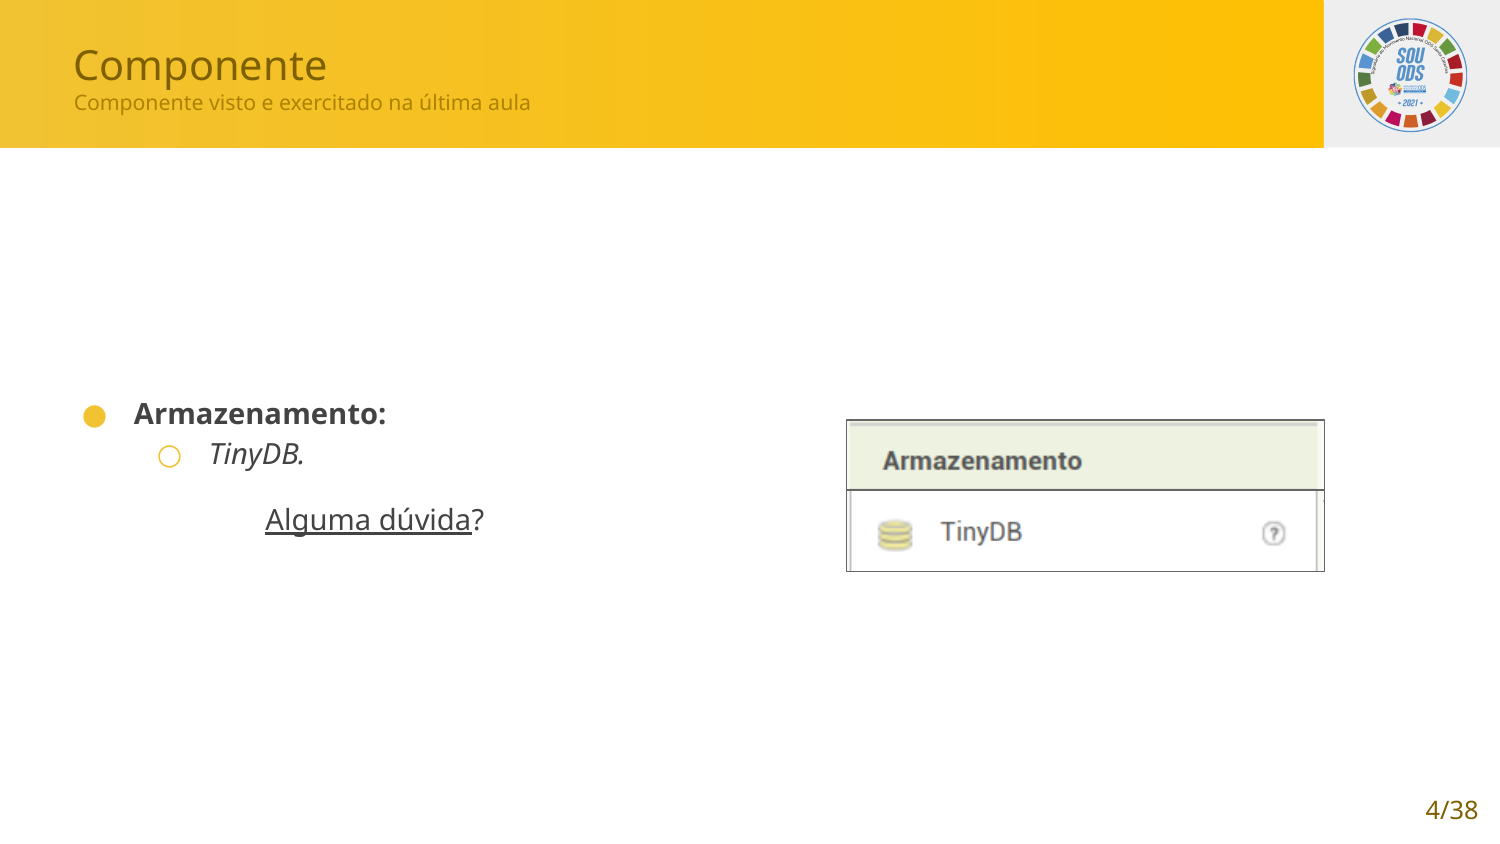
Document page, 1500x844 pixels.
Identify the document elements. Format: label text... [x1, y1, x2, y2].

picture [1350, 12, 1474, 136]
title Componente [59, 23, 1324, 70]
list Armazenamento: TinyDB. Alguma dúvida? [0, 147, 750, 844]
slide_number ‹#›/38 [1403, 779, 1494, 844]
subtitle Componente visto e exercitado na última aula [59, 70, 1324, 131]
picture [846, 420, 1324, 571]
